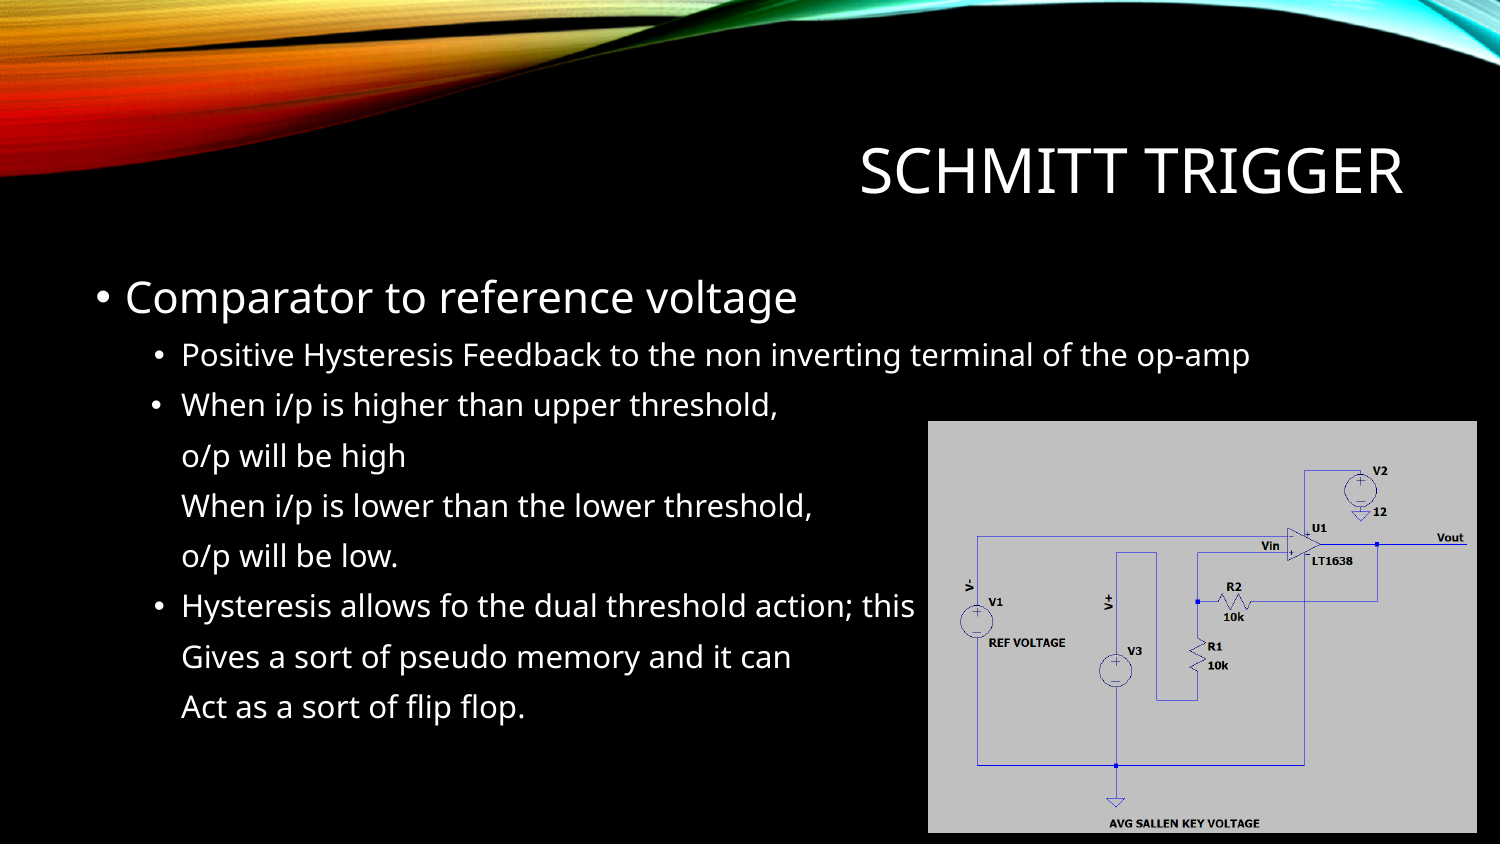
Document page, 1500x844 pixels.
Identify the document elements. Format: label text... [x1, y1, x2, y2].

picture [928, 421, 1477, 833]
list Comparator to reference voltage Positive Hysteresis Feedback to the non inverting terminal of the op-amp When i/p is higher than upper threshold, o/p will be high When i/p is lower than the lower threshold, o/p will be low. Hysteresis allows fo the dual threshold action; this Gives a sort of pseudo memory and it can Act as a sort of flip flop. [84, 270, 1416, 766]
title SCHMITT TRIGGER [356, 94, 1416, 254]
picture [0, 0, 1500, 178]
